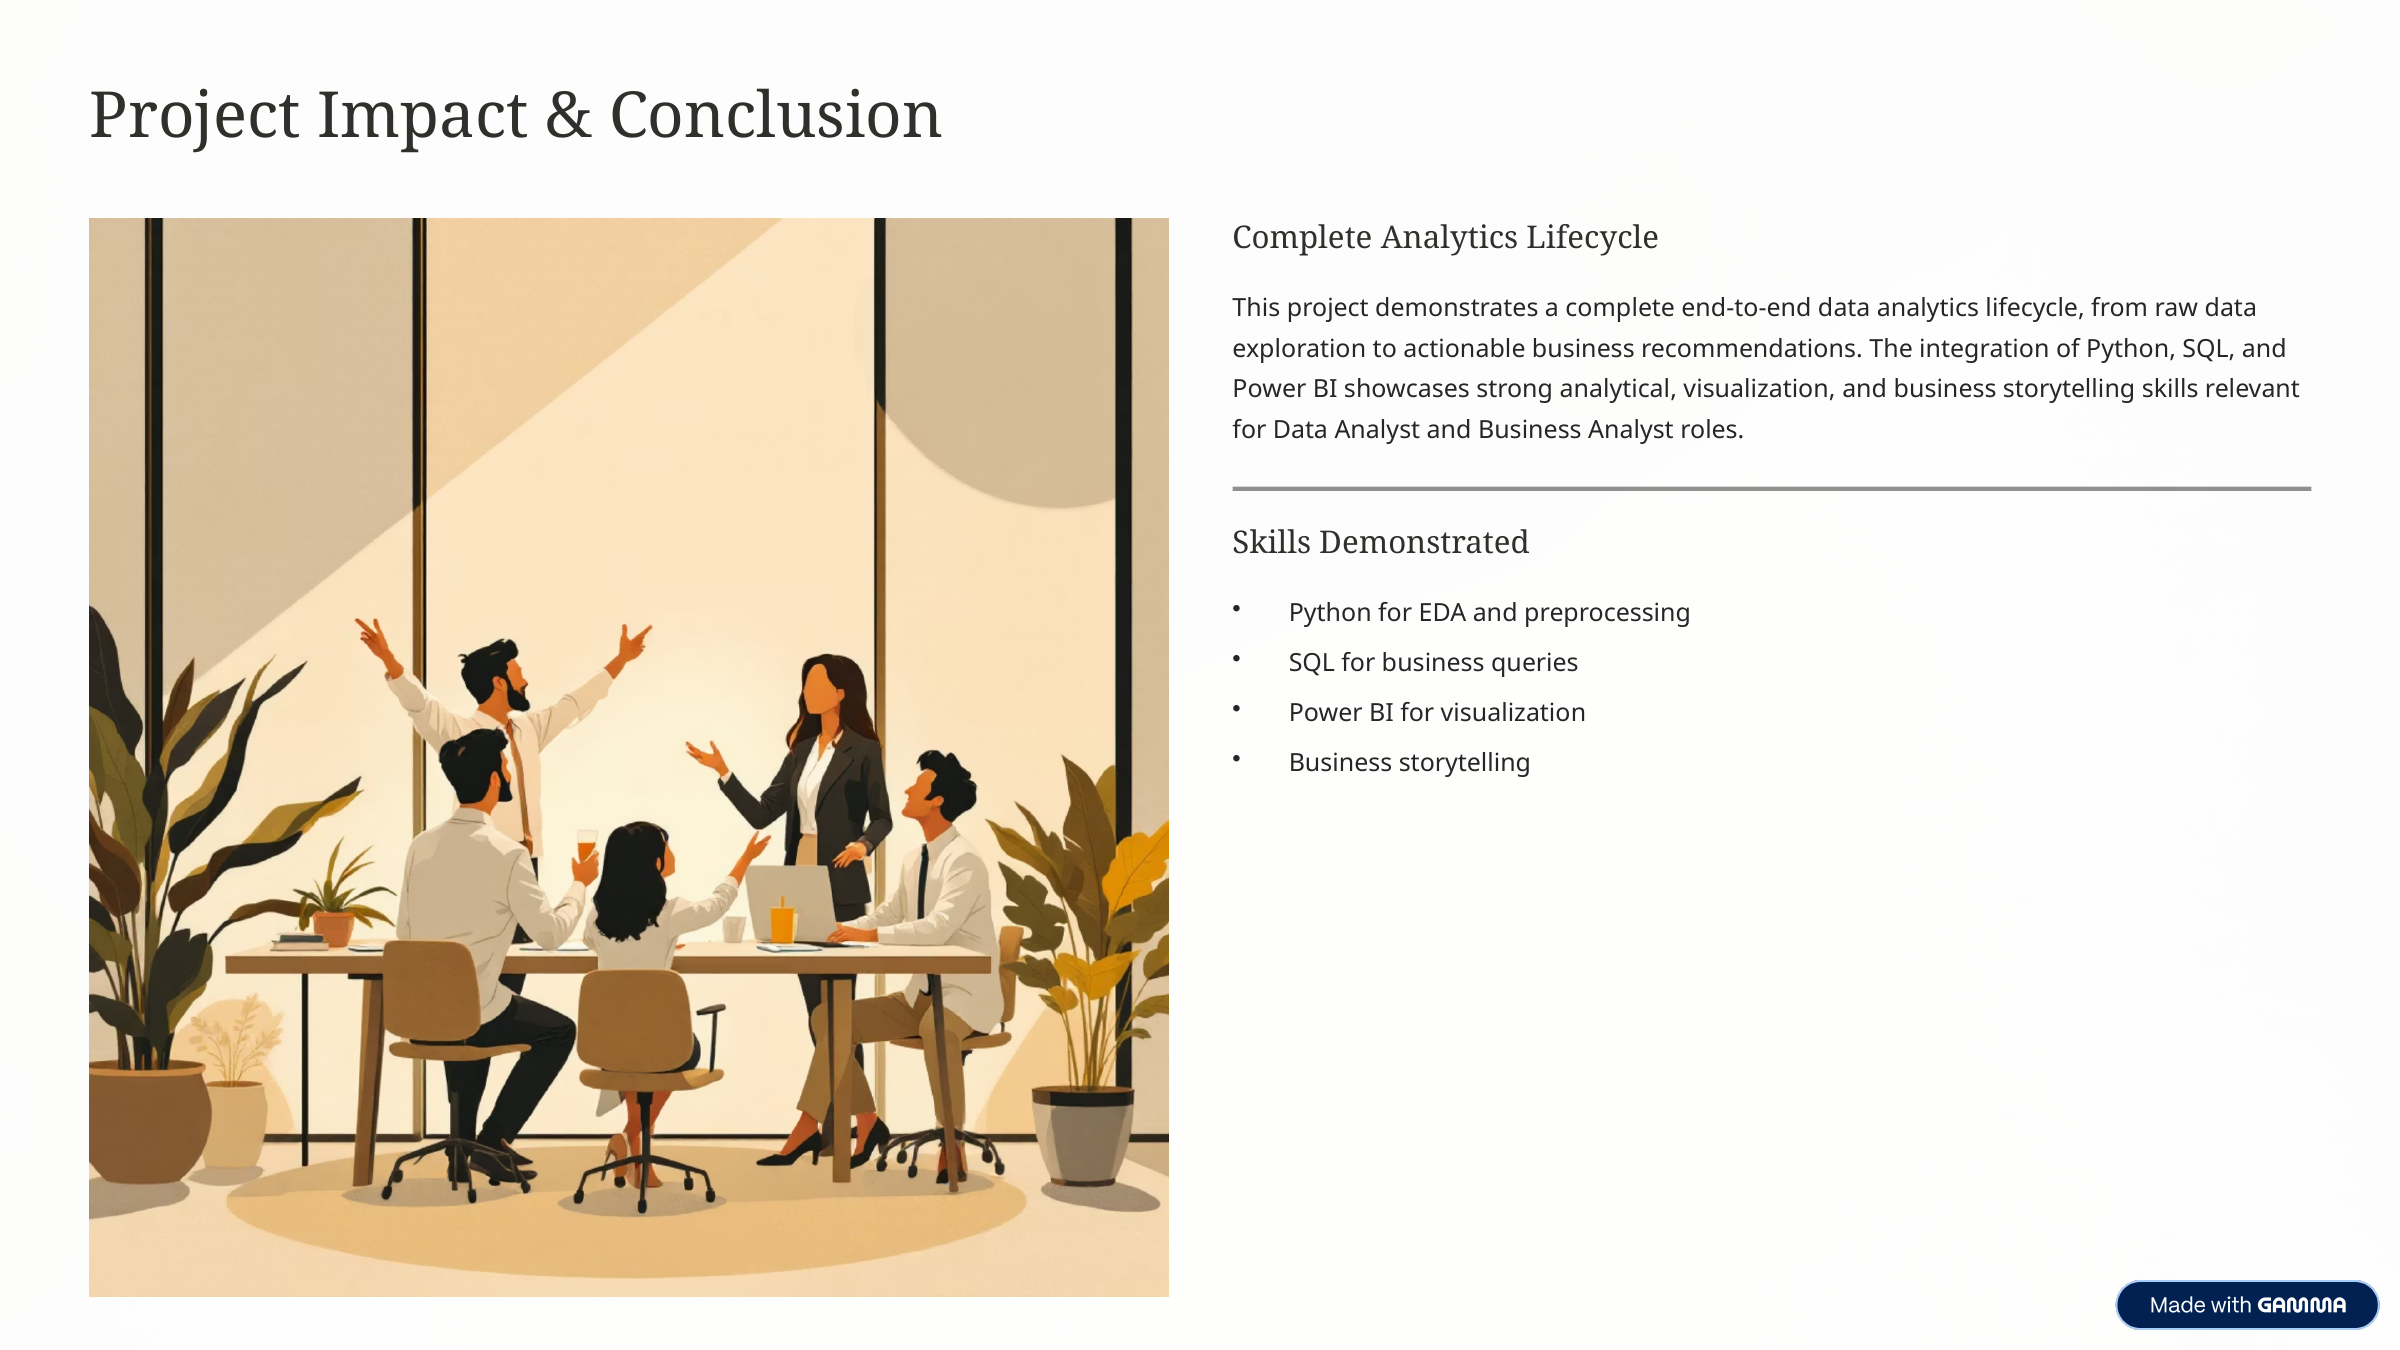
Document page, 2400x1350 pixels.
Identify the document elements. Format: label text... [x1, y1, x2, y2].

text_box Business storytelling [1232, 735, 2312, 777]
text_box SQL for business queries [1232, 635, 2312, 677]
text_box [1232, 486, 2312, 491]
text_box Python for EDA and preprocessing [1232, 585, 2312, 627]
text_box Complete Analytics Lifecycle [1232, 214, 1639, 255]
text_box Skills Demonstrated [1232, 519, 1554, 560]
text_box Power BI for visualization [1232, 685, 2312, 727]
picture [2106, 1271, 2389, 1339]
text_box Project Impact & Conclusion [89, 70, 902, 151]
text_box This project demonstrates a complete end-to-end data analytics lifecycle, from raw data exploration to actionable business recommendations. The integration of Python, SQL, and Power BI showcases strong analytical, visualization, and business storytelling skills relevant for Data Analyst and Business Analyst roles. [1232, 280, 2312, 445]
picture [89, 218, 1169, 1298]
